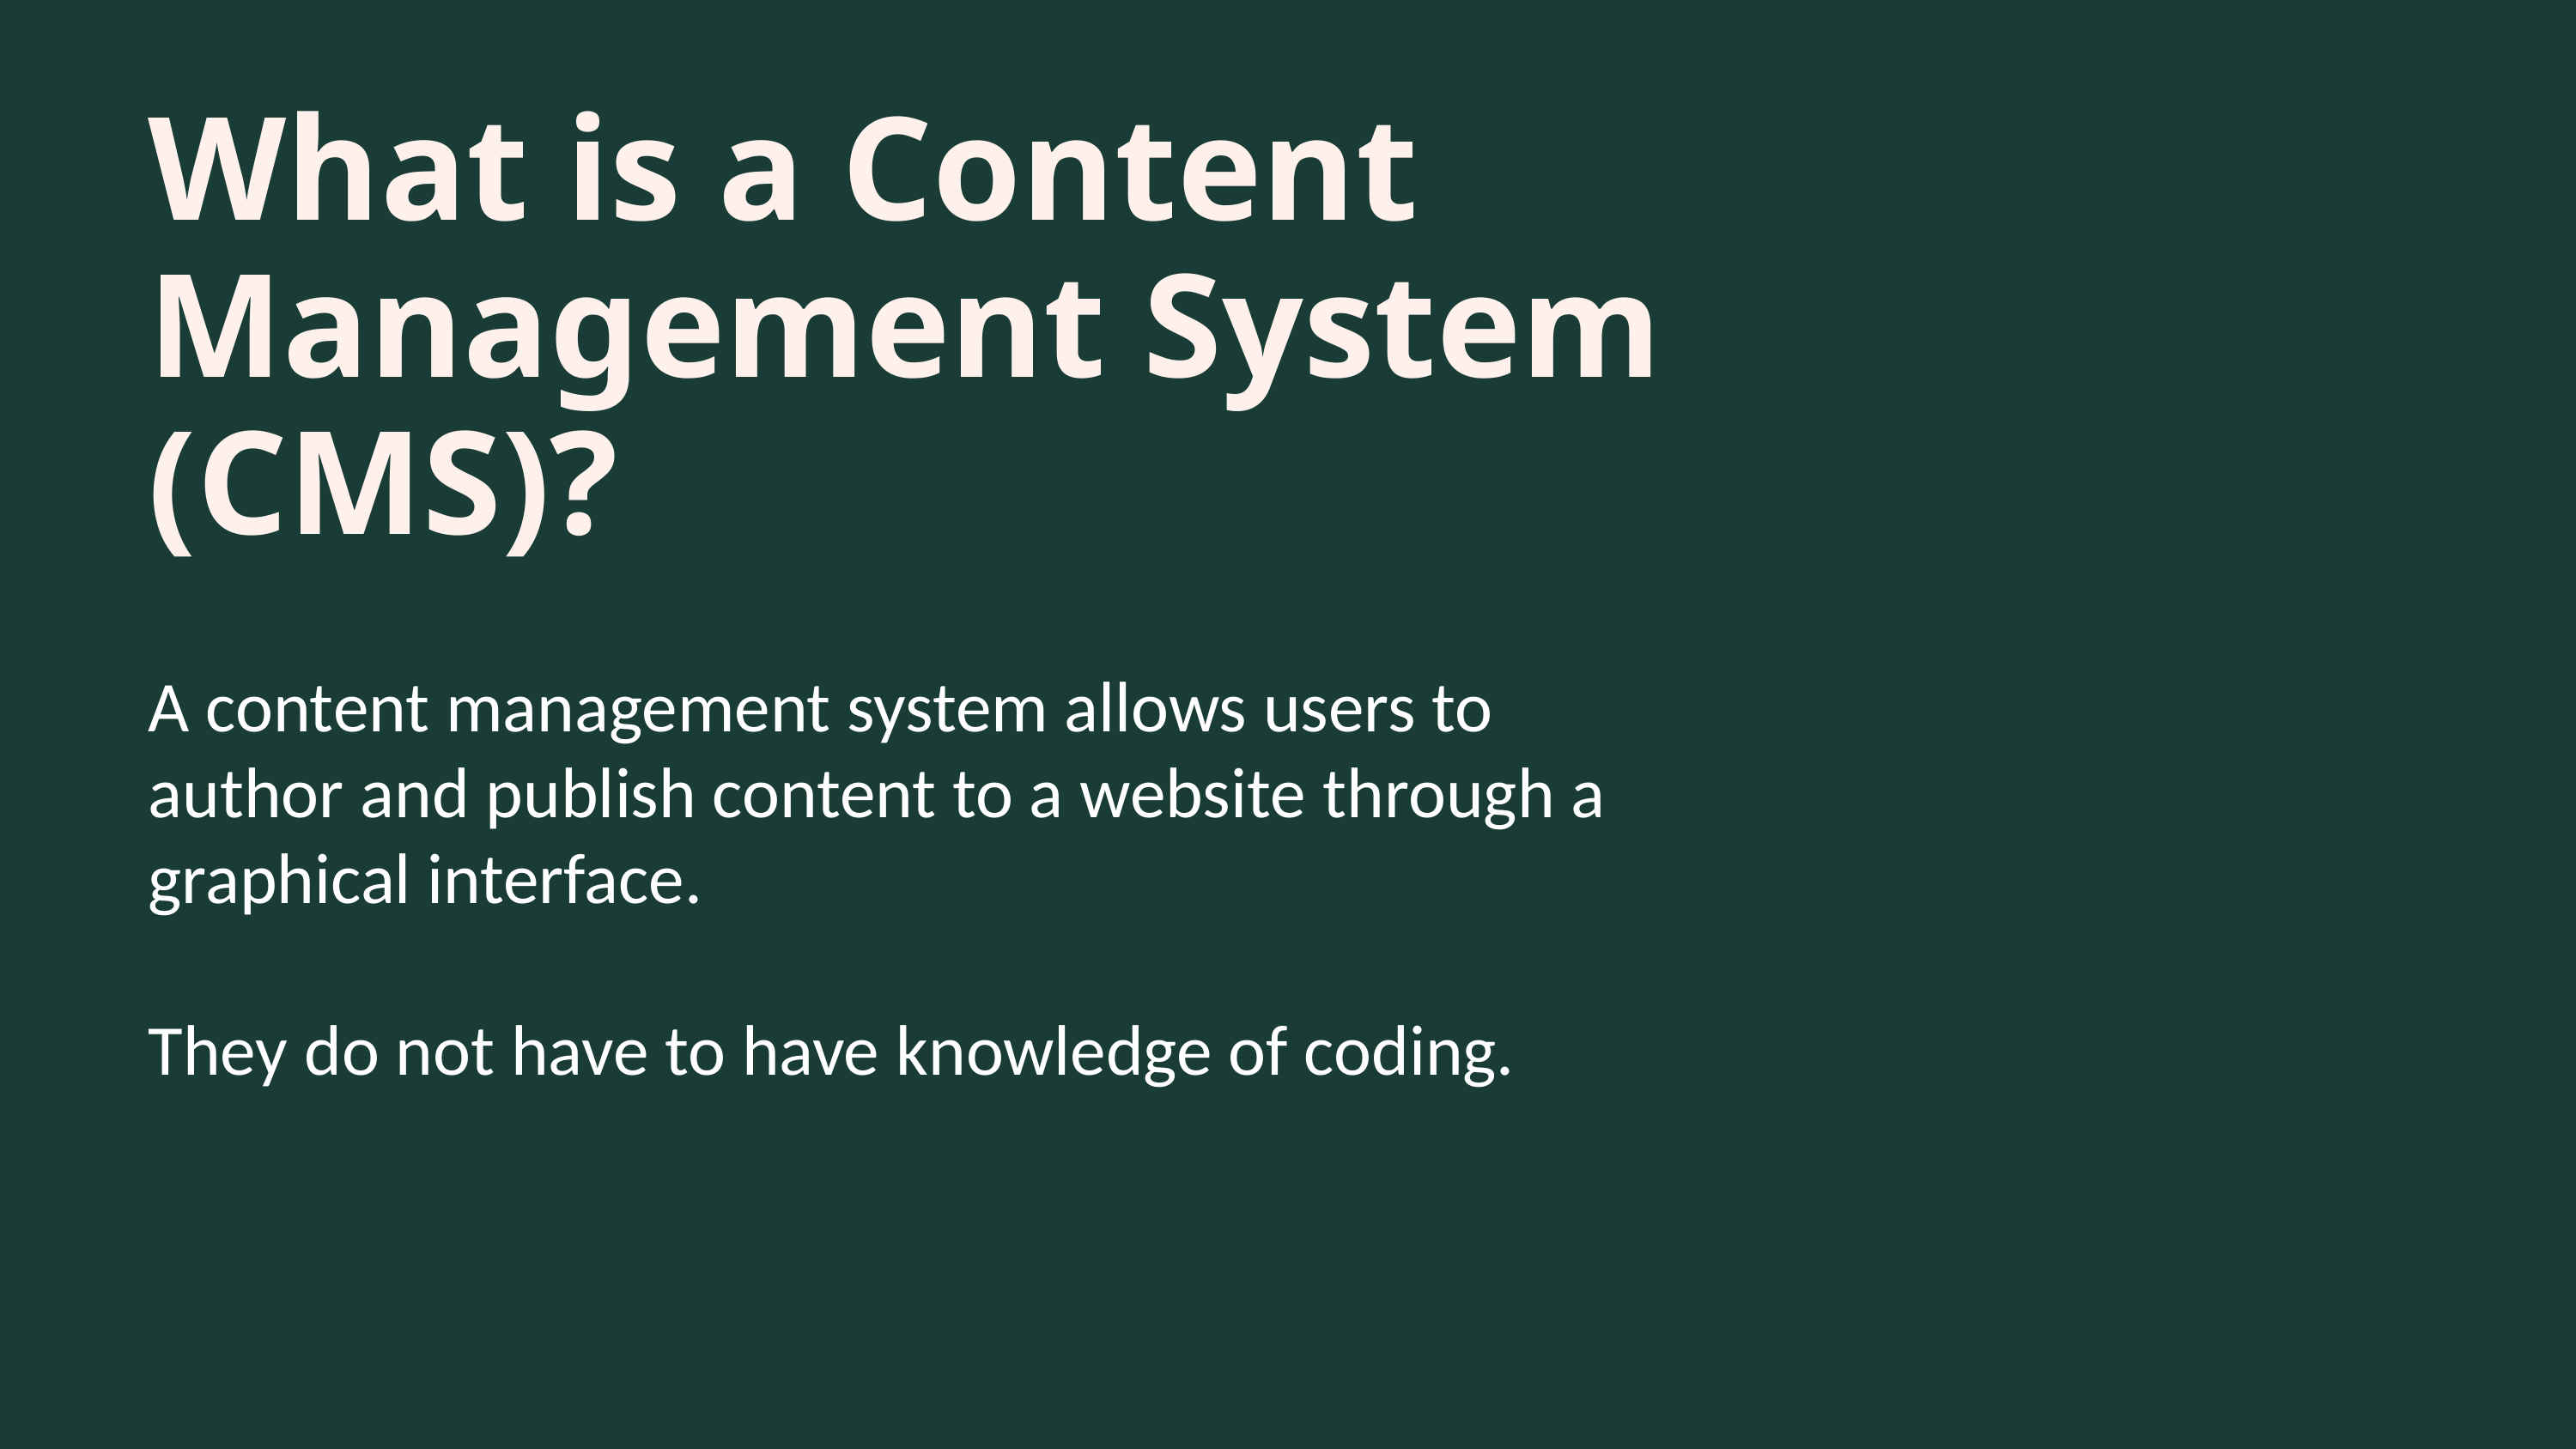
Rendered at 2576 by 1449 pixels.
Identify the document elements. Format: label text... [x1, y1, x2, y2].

title What is a Content Management System (CMS)? [148, 91, 2072, 564]
text_box A content management system allows users to author and publish content to a website through a graphical interface. They do not have to have knowledge of coding. [148, 659, 1686, 1089]
